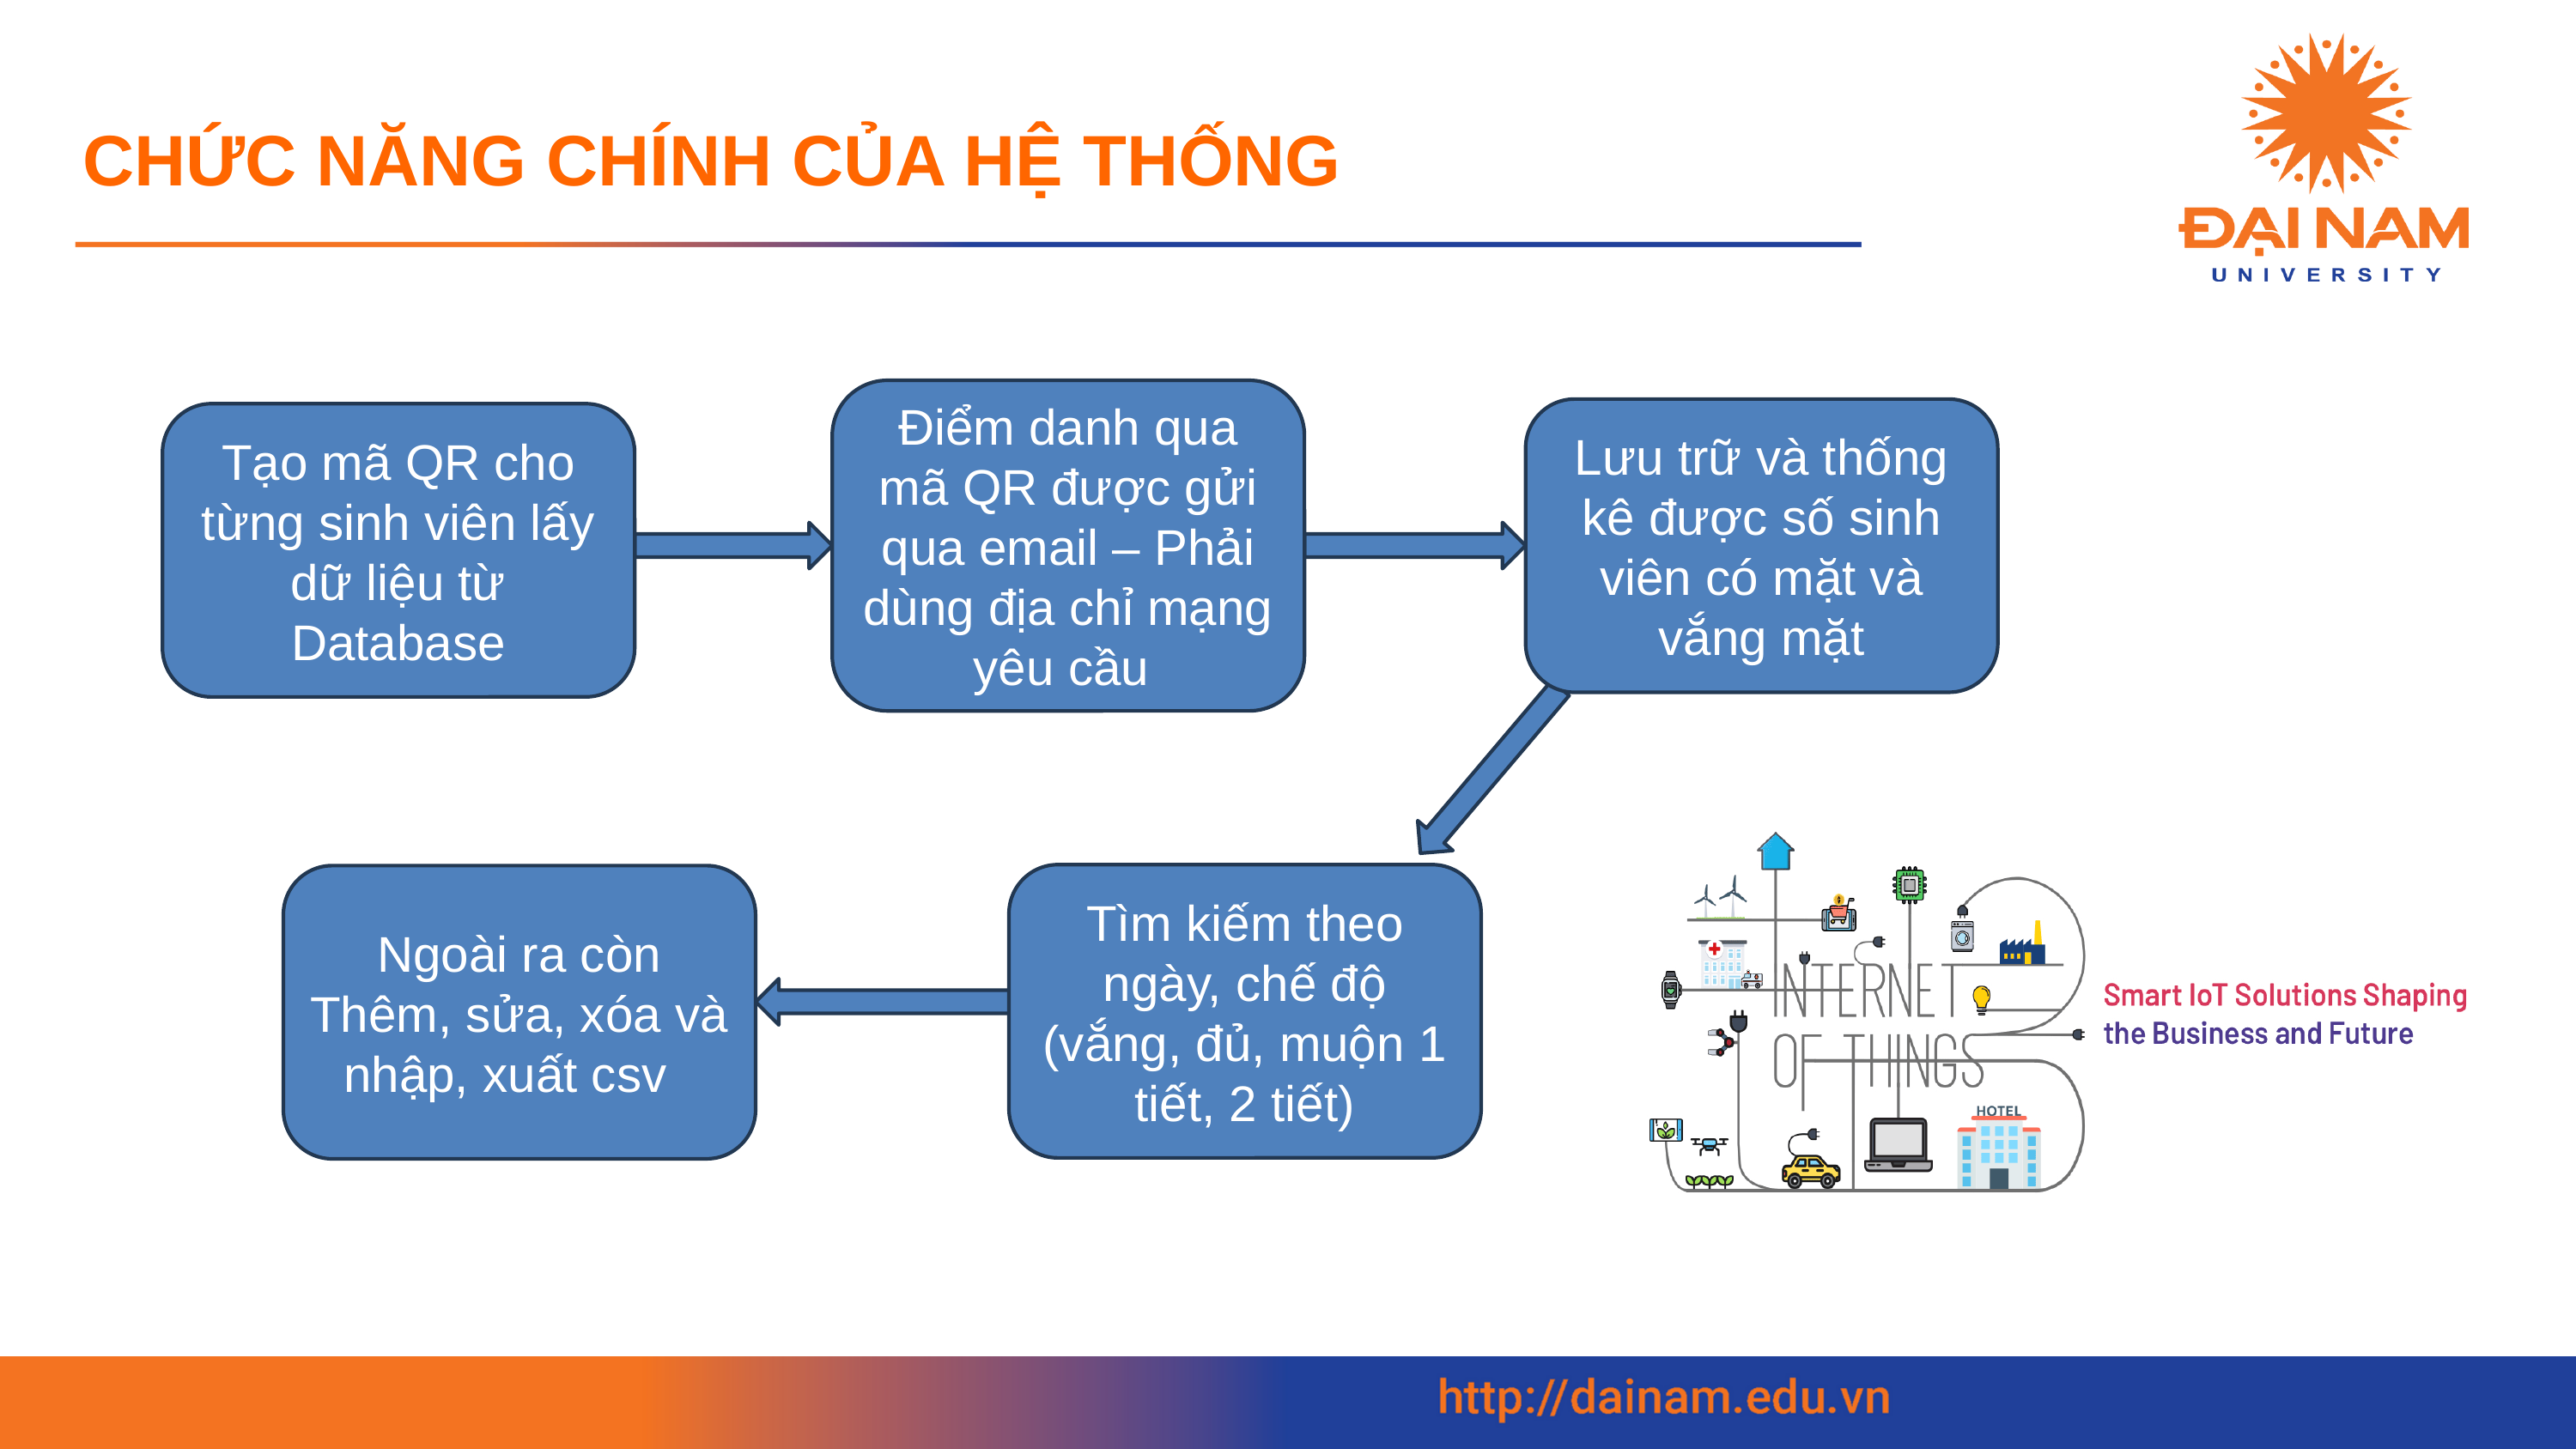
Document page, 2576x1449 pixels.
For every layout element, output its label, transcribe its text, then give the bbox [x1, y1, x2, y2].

picture [75, 241, 1862, 247]
picture [1631, 762, 2555, 1262]
text_box [758, 977, 1006, 1027]
text_box [0, 1356, 2576, 1449]
text_box [1307, 520, 1523, 571]
text_box [637, 520, 830, 571]
text_box Tạo mã QR cho từng sinh viên lấy dữ liệu từ Database [161, 402, 637, 699]
text_box Ngoài ra còn Thêm, sửa, xóa và nhập, xuất csv [281, 864, 758, 1161]
text_box [1415, 685, 1571, 856]
text_box Lưu trữ và thống kê được số sinh viên có mặt và vắng mặt [1523, 397, 2000, 694]
text_box CHỨC NĂNG CHÍNH CỦA HỆ THỐNG [70, 107, 1941, 207]
text_box [2178, 33, 2469, 282]
text_box Tìm kiếm theo ngày, chế độ (vắng, đủ, muộn 1 tiết, 2 tiết) [1006, 863, 1484, 1160]
text_box Điểm danh qua mã QR được gửi qua email – Phải dùng địa chỉ mạng yêu cầu [830, 378, 1307, 713]
